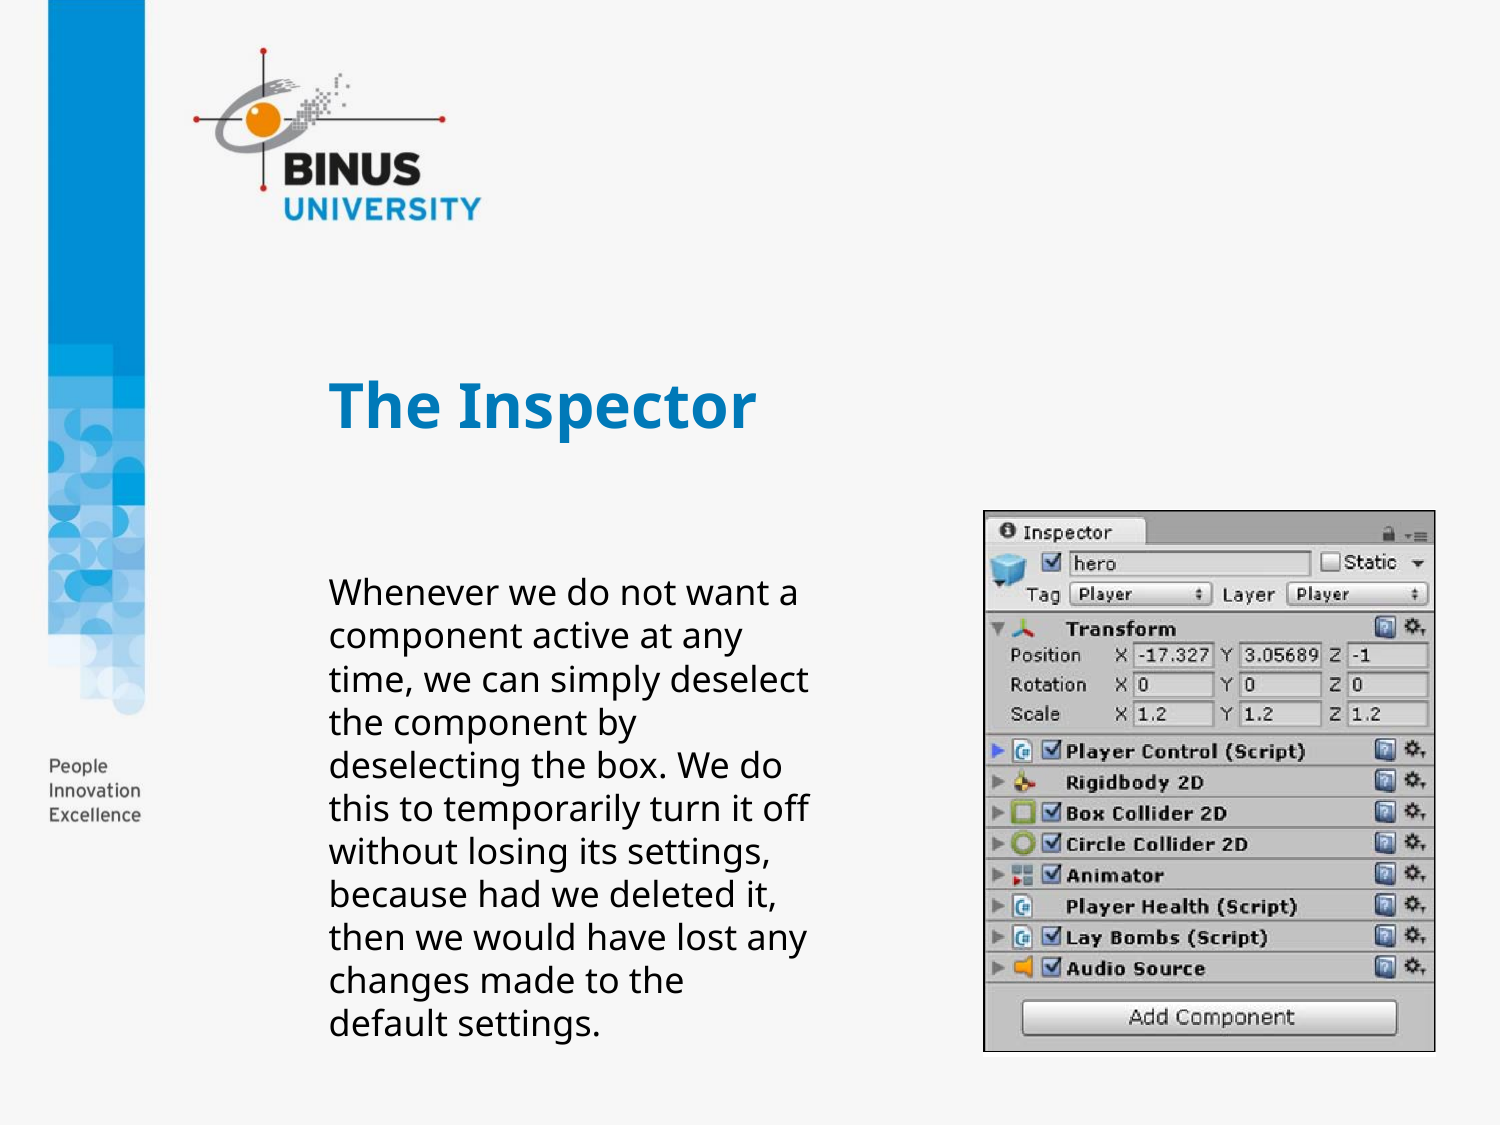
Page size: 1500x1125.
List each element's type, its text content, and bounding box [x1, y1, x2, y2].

list Whenever we do not want a component active at any time, we can simply deselect the component by deselecting the box. We do this to temporarily turn it off without losing its settings, because had we deleted it, then we would have lost any changes made to the default settings. [313, 562, 825, 1062]
title The Inspector [313, 338, 1436, 468]
picture [0, 0, 1500, 1057]
